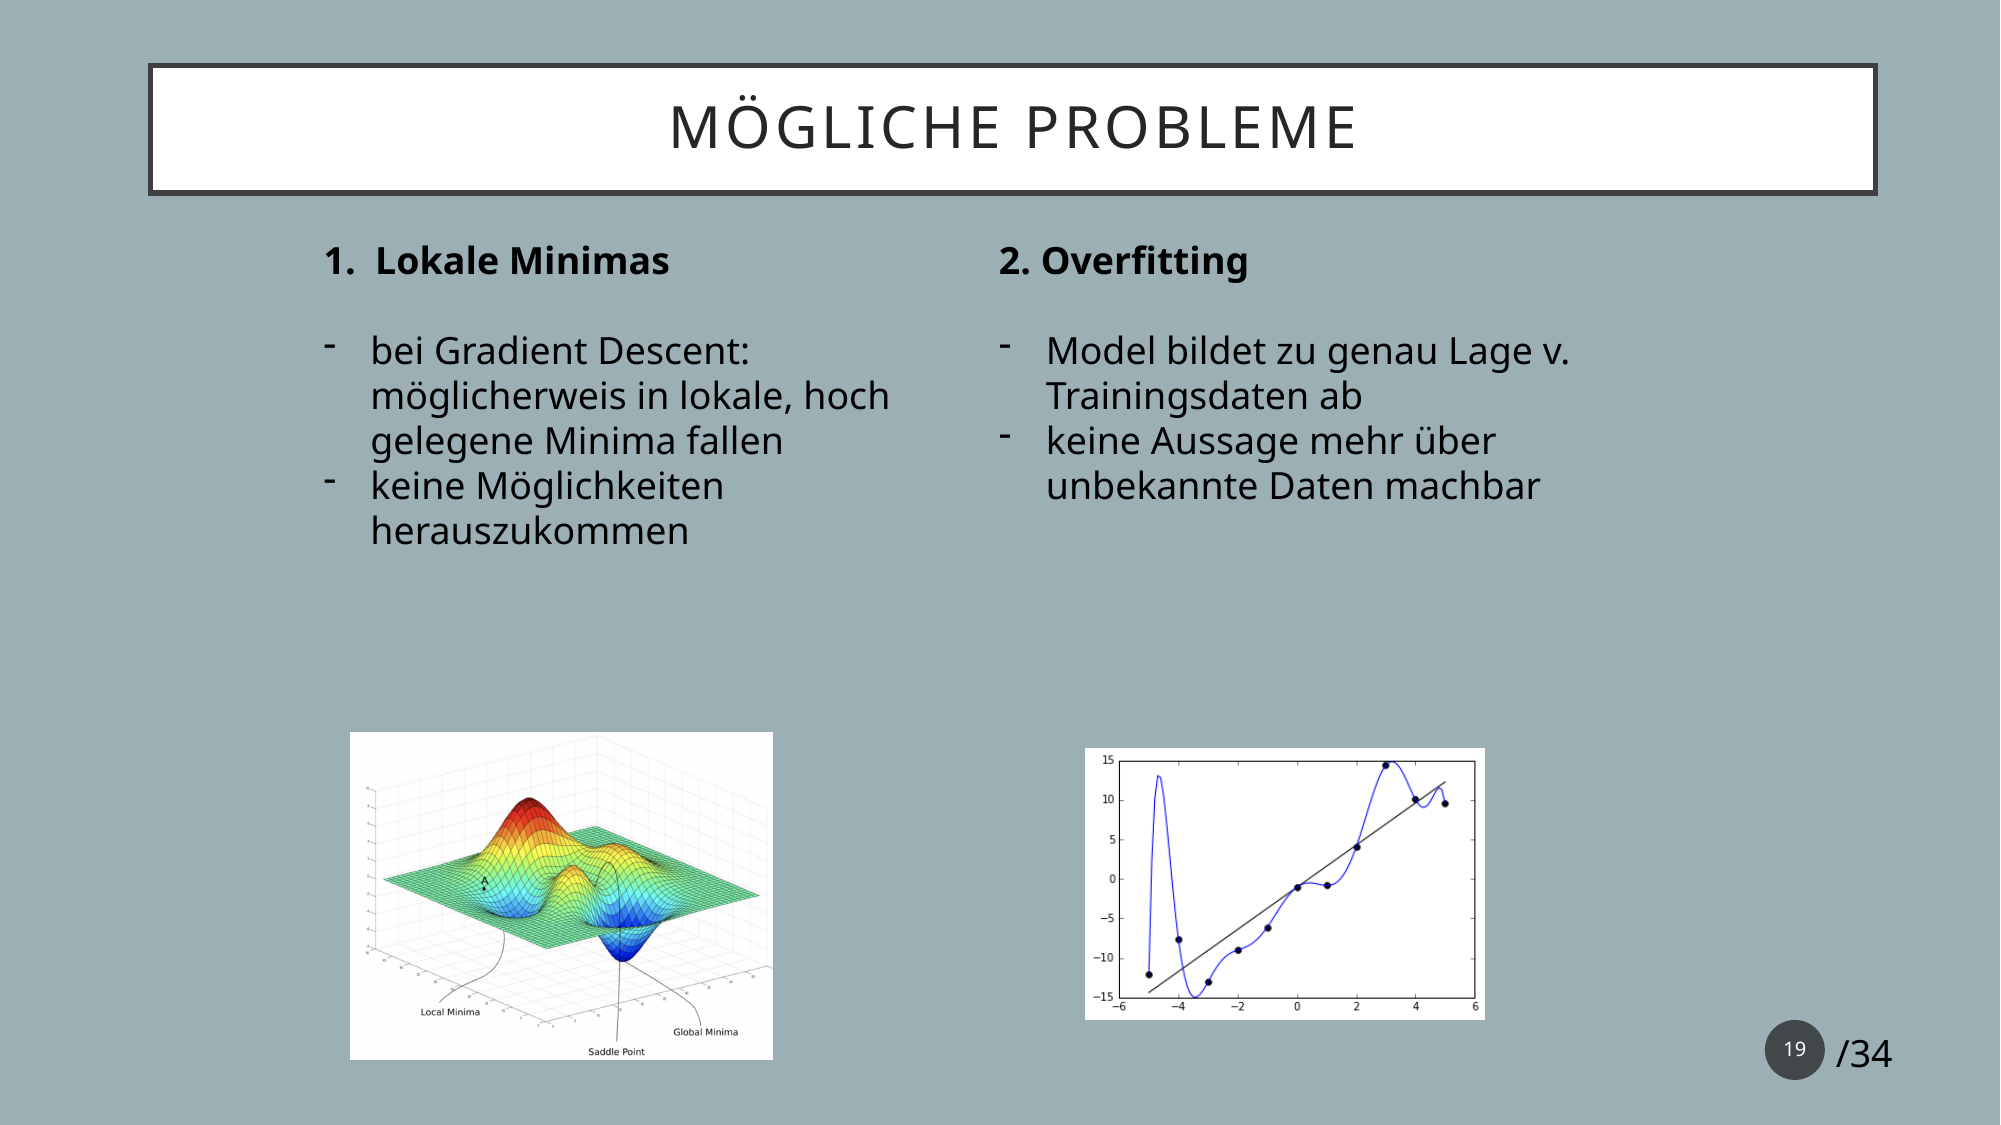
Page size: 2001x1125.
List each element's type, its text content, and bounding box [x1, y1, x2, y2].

text_box Mögliche Probleme [150, 65, 1876, 193]
text_box 1. Lokale Minimas bei Gradient Descent: möglicherweis in lokale, hoch gelegene Minima fallen keine Möglichkeiten herauszukommen [308, 229, 919, 559]
text_box 2. Overfitting Model bildet zu genau Lage v. Trainingsdaten ab keine Aussage mehr über unbekannte Daten machbar [984, 229, 1644, 514]
picture [350, 732, 773, 1060]
picture [1085, 748, 1485, 1020]
slide_number 19 [1764, 1019, 1825, 1080]
